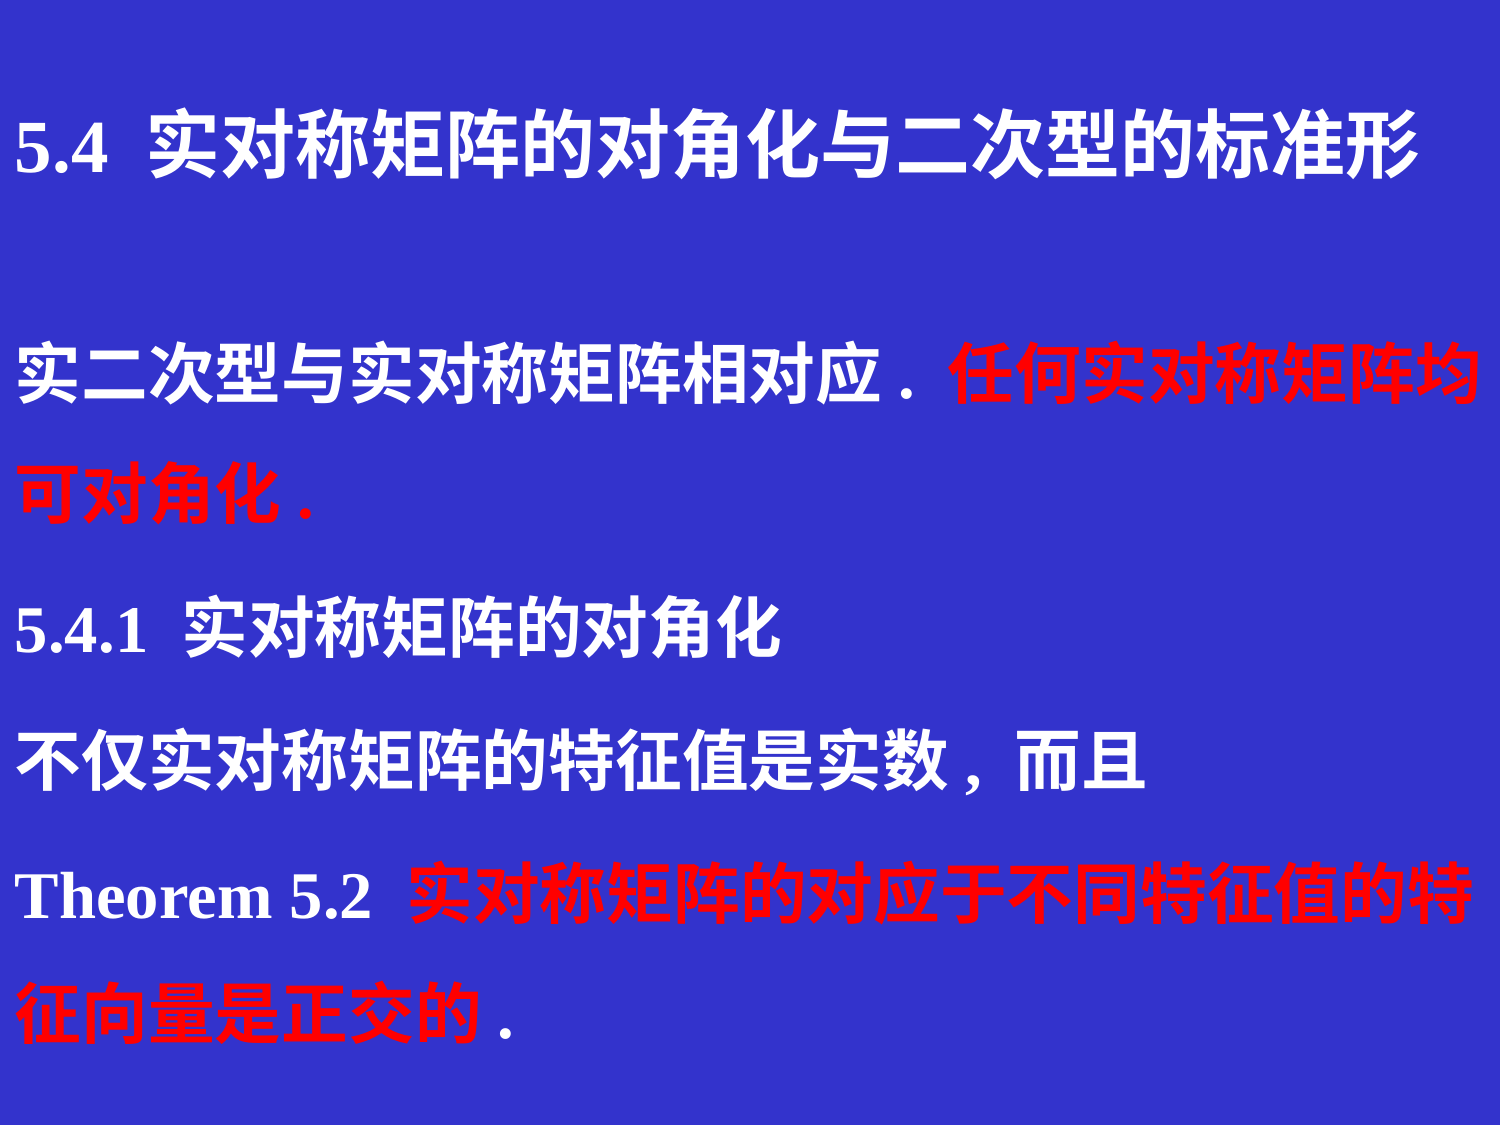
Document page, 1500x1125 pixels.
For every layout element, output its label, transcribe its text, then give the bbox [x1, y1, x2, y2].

text_box 5.4 实对称矩阵的对角化与二次型的标准形 [0, 0, 1500, 284]
text_box 实二次型与实对称矩阵相对应. 任何实对称矩阵均可对角化. 5.4.1 实对称矩阵的对角化 不仅实对称矩阵的特征值是实数, 而且 Theorem 5.2 实对称矩阵的对应于不同特征值的特征向量是正交的. [0, 284, 1500, 1125]
